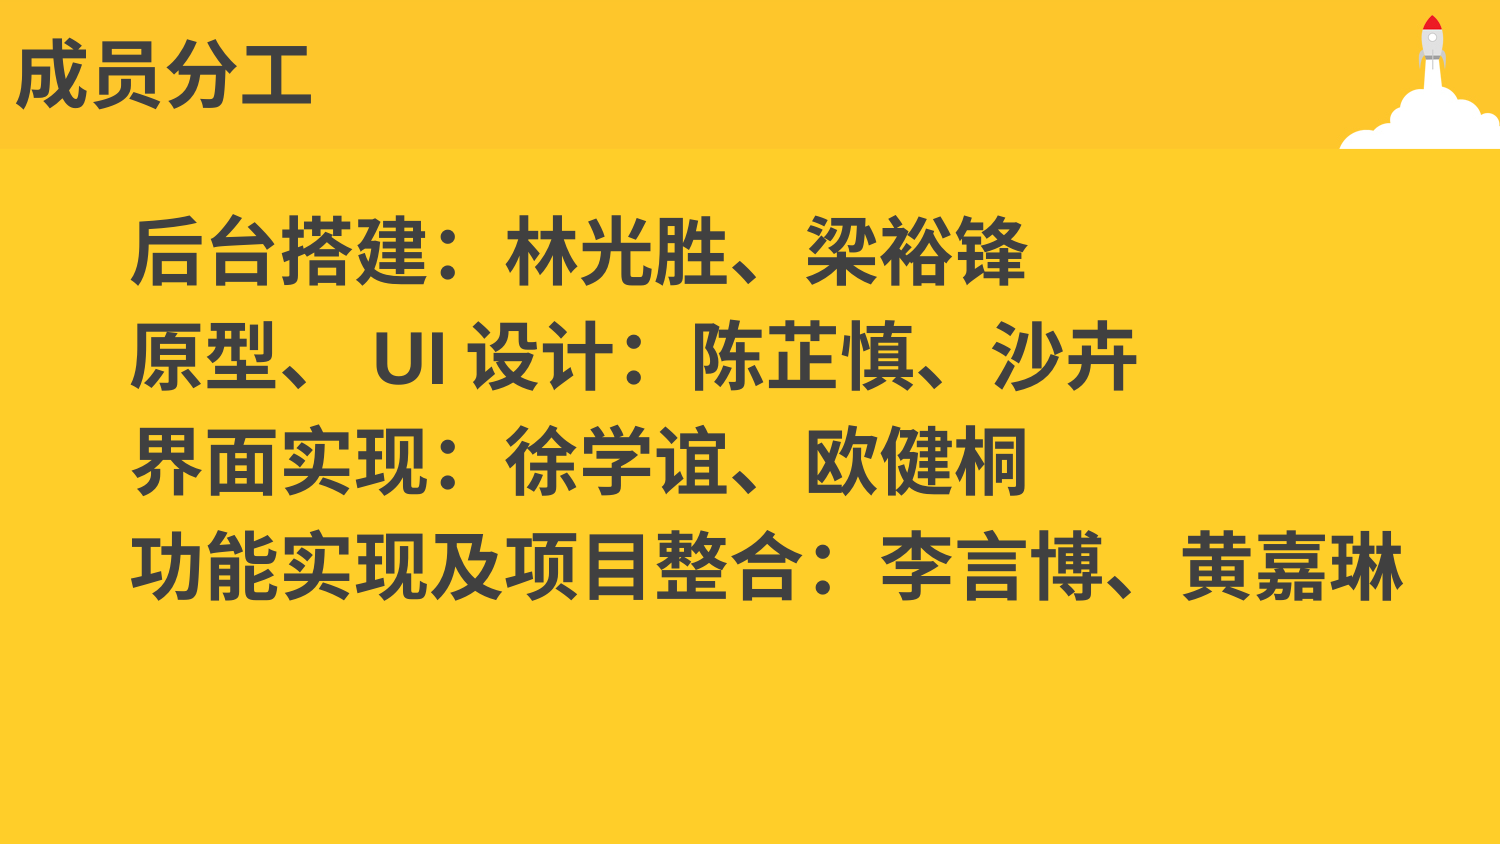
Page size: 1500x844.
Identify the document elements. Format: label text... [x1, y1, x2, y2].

picture [0, 146, 1500, 844]
title 成员分工 [0, 0, 1500, 146]
list 后台搭建：林光胜、梁裕锋 原型、UI设计：陈芷慎、沙卉 界面实现：徐学谊、欧健桐 功能实现及项目整合：李言博、黄嘉琳 [64, 197, 1459, 670]
